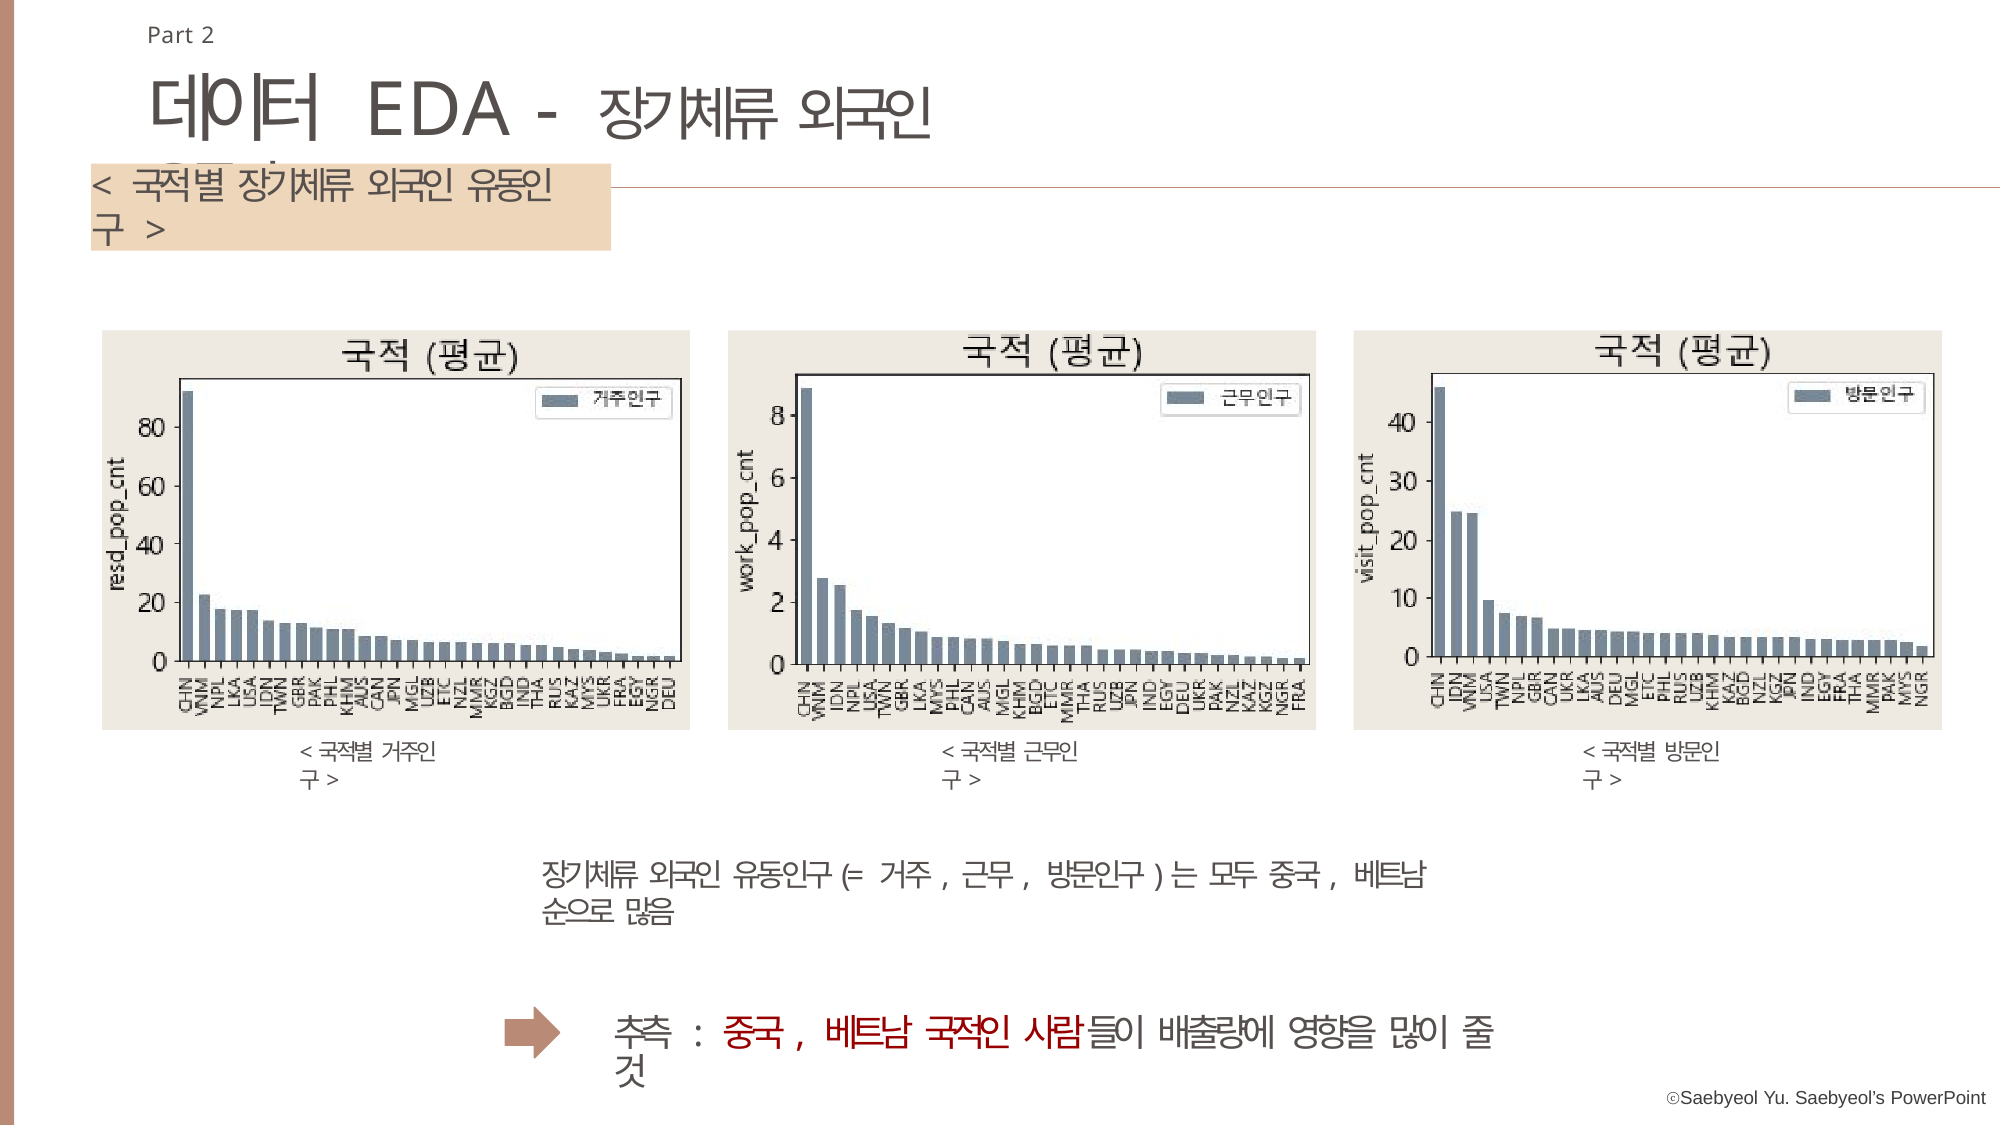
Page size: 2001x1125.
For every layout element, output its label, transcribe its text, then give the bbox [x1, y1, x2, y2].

text_box Part 2 [145, 18, 217, 48]
text_box <국적별 거주인구> [297, 738, 462, 793]
title 데이터 EDA - 장기체류 외국인 유동인구 [145, 58, 1118, 249]
footer ⓒSaebyeol Yu. Saebyeol’s PowerPoint [1663, 1086, 1995, 1125]
picture [92, 328, 690, 730]
text_box 추측 : 중국, 베트남 국적인 사람들이 배출량에 영향을 많이 줄 것 [610, 1013, 1505, 1093]
text_box [0, 0, 15, 1125]
text_box 장기체류 외국인 유동인구(= 거주, 근무, 방문인구)는 모두 중국, 베트남 순으로 많음 [539, 853, 1504, 931]
text_box < 국적별 장기체류 외국인 유동인구 > [91, 163, 612, 251]
text_box <국적별 방문인구> [1580, 738, 1746, 793]
picture [1344, 323, 1942, 730]
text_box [504, 1006, 561, 1059]
text_box <국적별 근무인구> [939, 741, 1104, 793]
picture [722, 323, 1320, 733]
